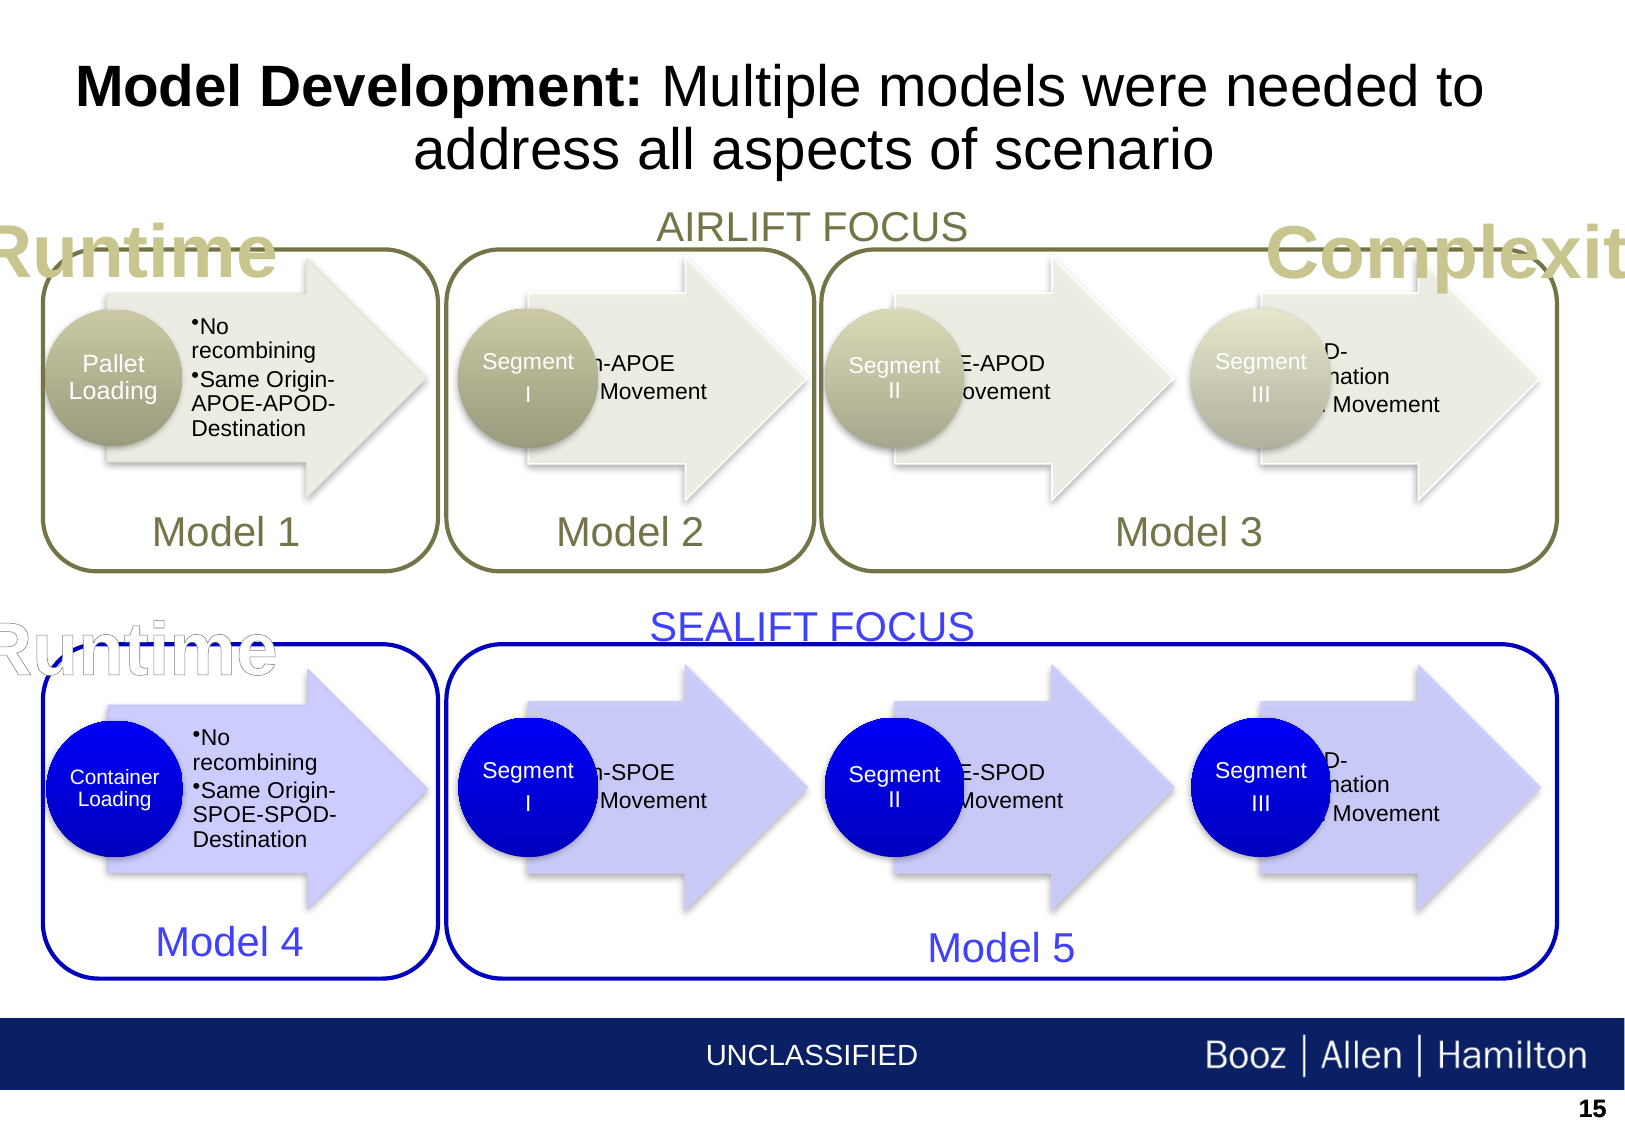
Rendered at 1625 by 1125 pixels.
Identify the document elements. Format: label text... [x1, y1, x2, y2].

text_box AIRLIFT FOCUS [641, 192, 984, 233]
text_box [446, 643, 1558, 979]
text_box Model Development: Multiple models were needed to address all aspects of scenario [75, 60, 1549, 182]
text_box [42, 249, 439, 572]
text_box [821, 249, 1558, 572]
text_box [457, 235, 1542, 250]
text_box SEALIFT FOCUS [634, 592, 991, 641]
picture [0, 1018, 1625, 1090]
text_box Complexity [1251, 196, 1625, 302]
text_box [446, 249, 815, 572]
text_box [42, 643, 439, 979]
text_box Runtime [0, 195, 293, 301]
text_box Runtime [0, 592, 293, 698]
